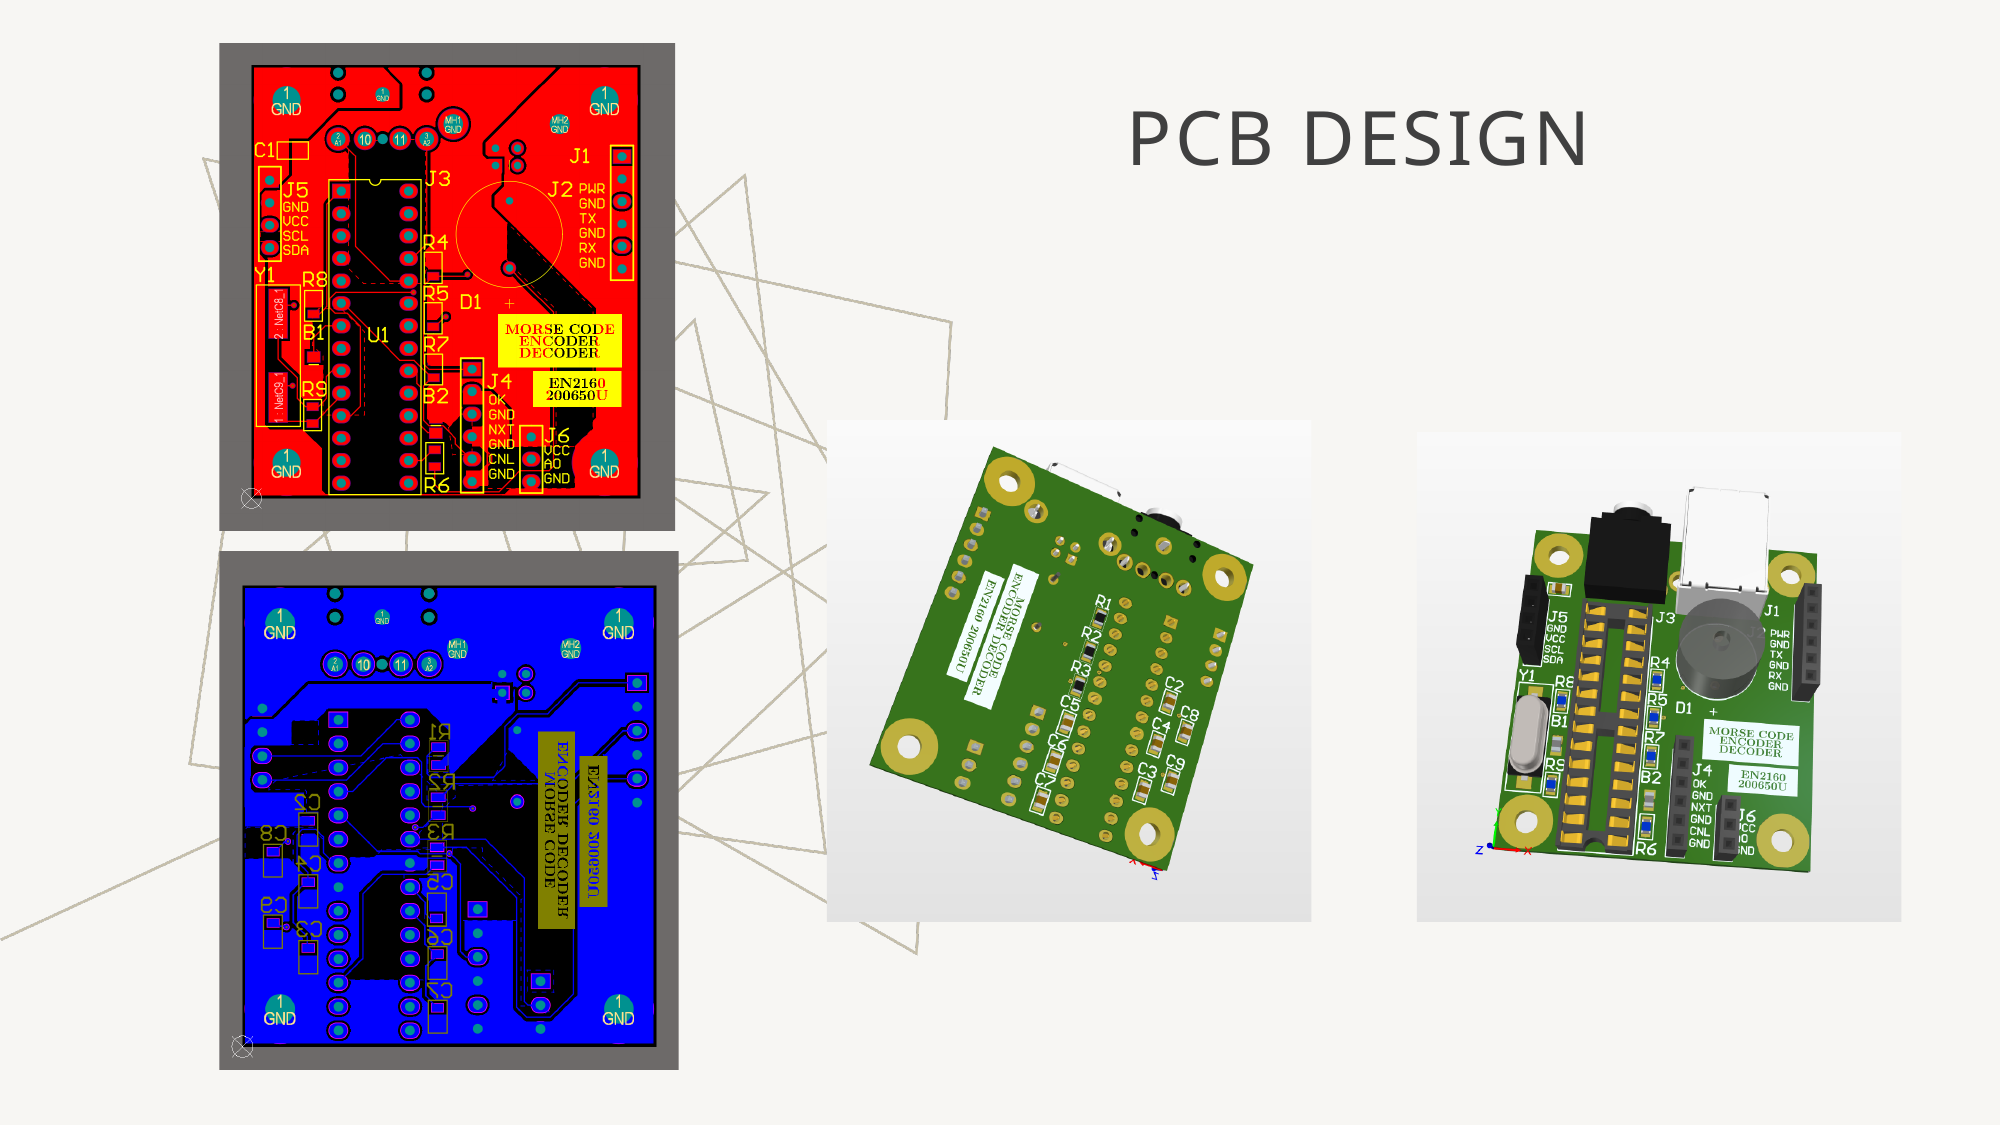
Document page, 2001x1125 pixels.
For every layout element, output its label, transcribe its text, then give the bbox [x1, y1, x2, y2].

picture [1416, 432, 1902, 922]
title PCB design [1111, 55, 1917, 228]
picture [0, 43, 1312, 1070]
